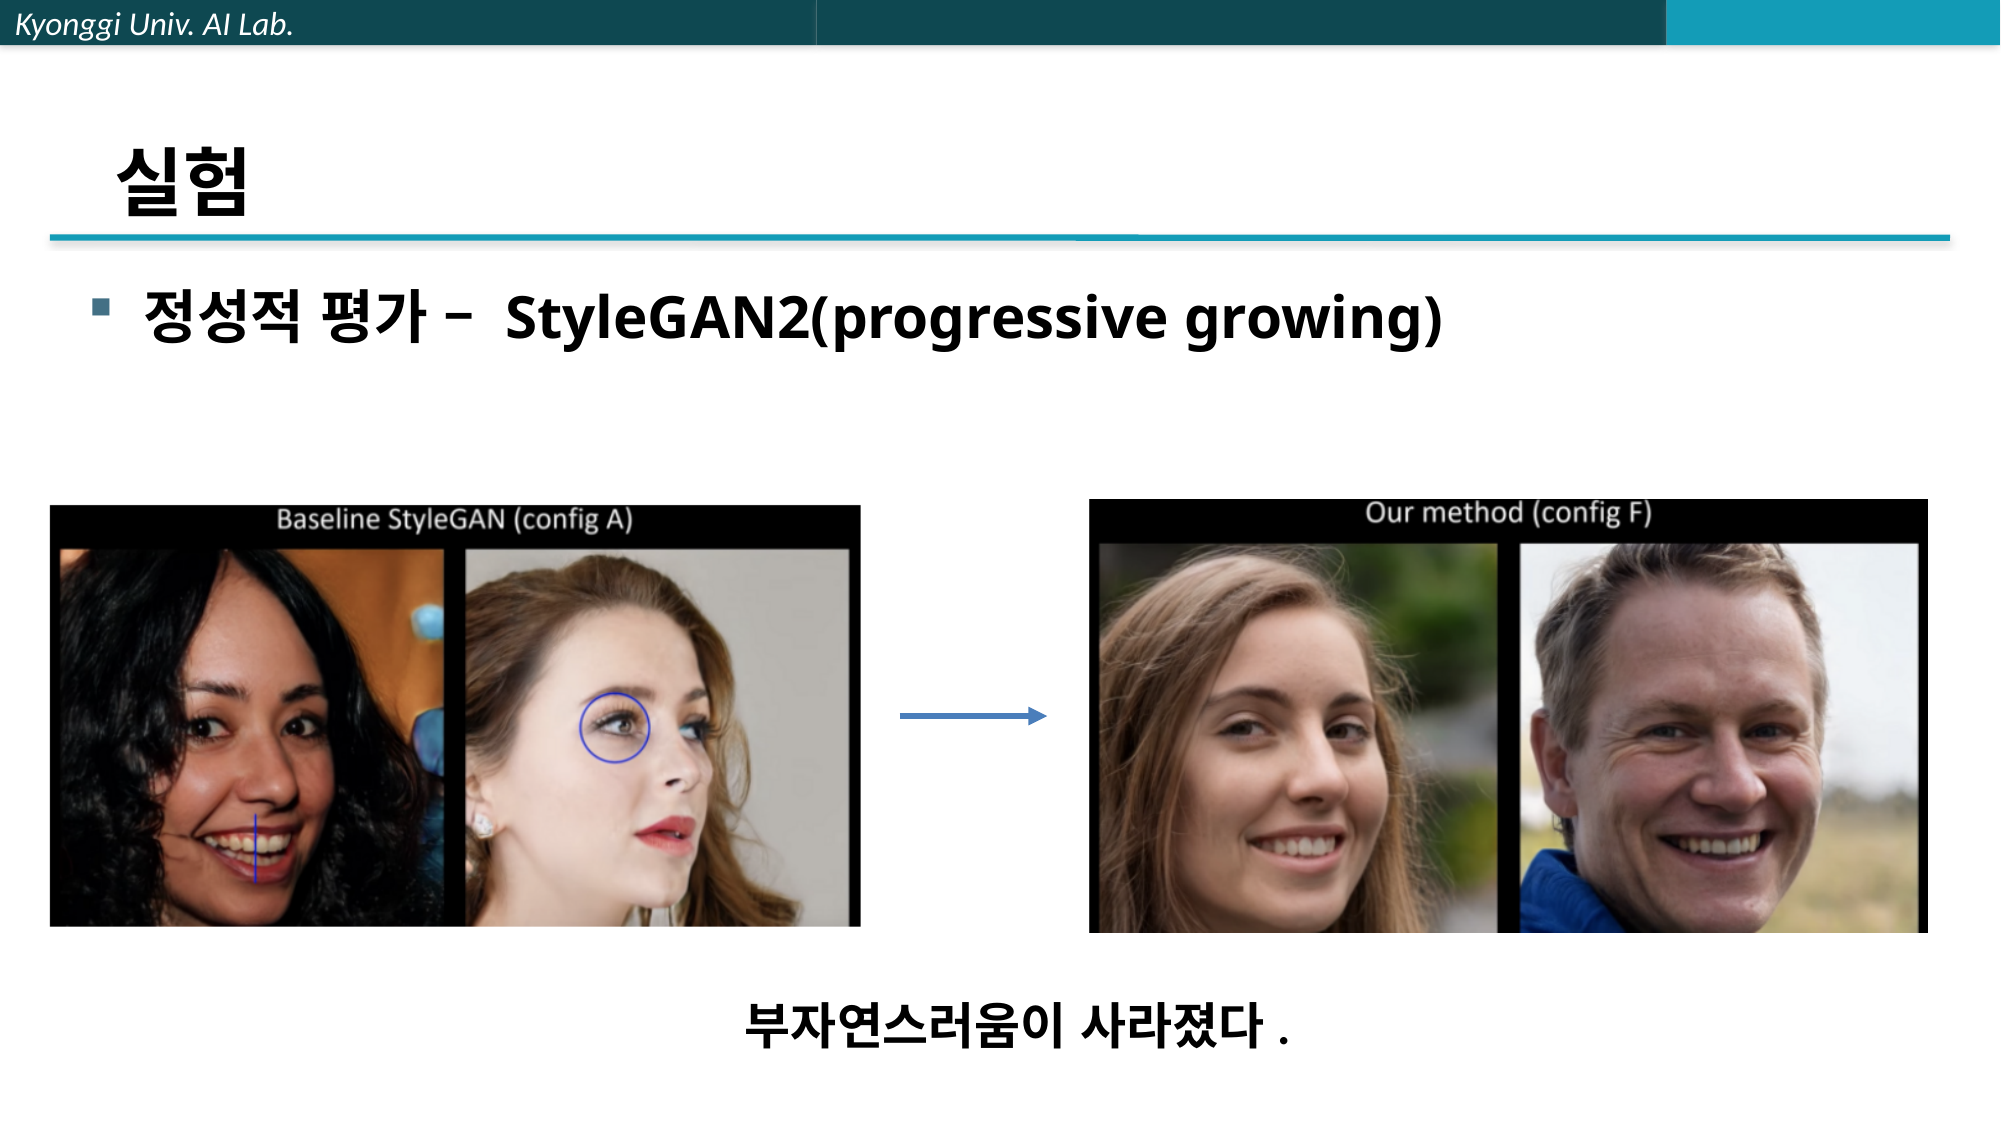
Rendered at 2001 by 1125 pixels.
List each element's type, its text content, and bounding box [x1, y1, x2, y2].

picture [1088, 499, 1928, 933]
list 정성적 평가 – StyleGAN2(progressive growing) [72, 272, 1886, 1085]
title 실험 [99, 45, 1900, 233]
picture [33, 499, 862, 933]
text_box 부자연스러움이 사라졌다. [491, 987, 1544, 1063]
